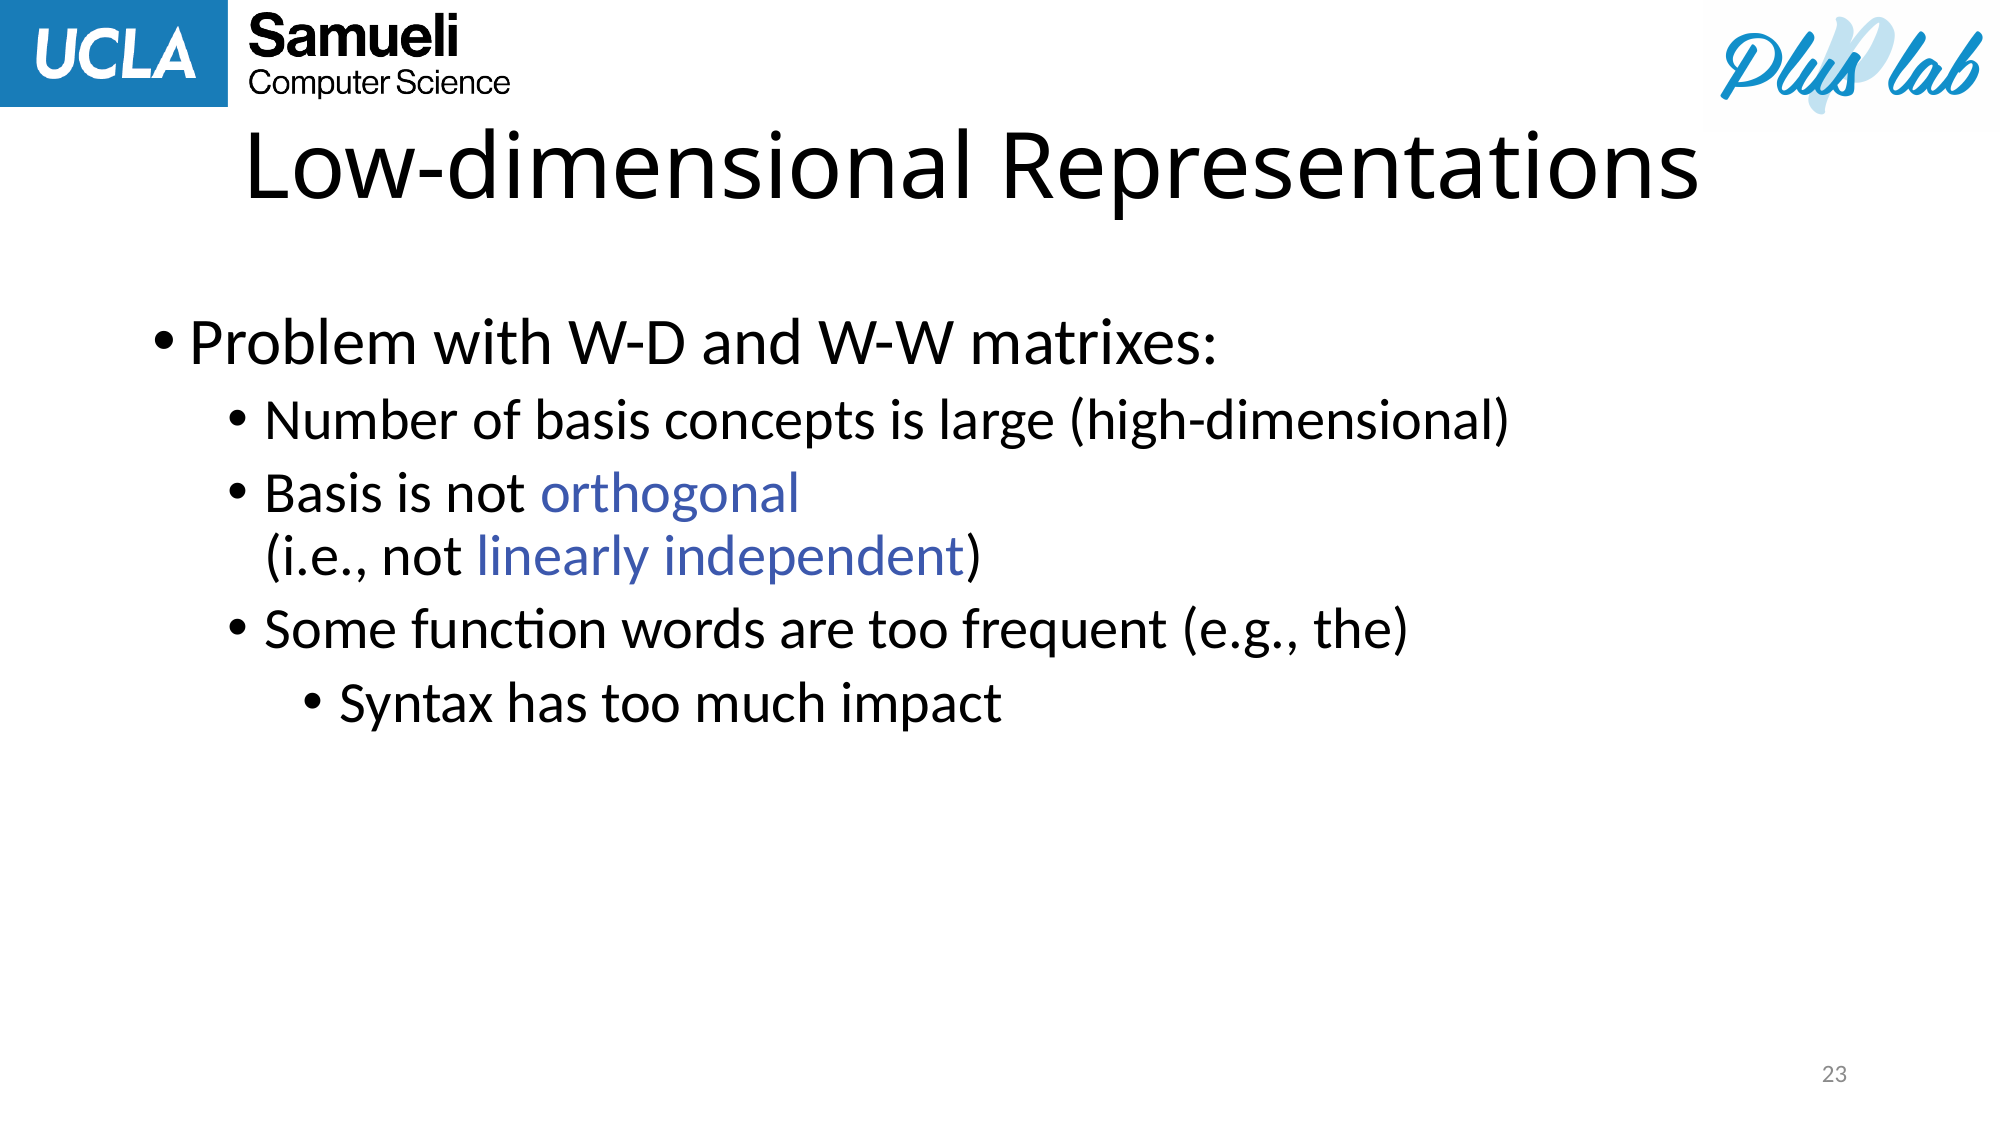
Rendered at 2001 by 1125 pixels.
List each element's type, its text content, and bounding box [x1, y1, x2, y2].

slide_number 23 [1412, 1042, 1863, 1103]
title Low-dimensional Representations [83, 59, 1863, 278]
picture [1703, 0, 2000, 132]
list Problem with W-D and W-W matrixes: Number of basis concepts is large (high-dimensional) Basis is not orthogonal (i.e., not linearly independent) Some function words are too frequent (e.g., the) Syntax has too much impact [137, 299, 1863, 1014]
picture [0, 0, 510, 107]
